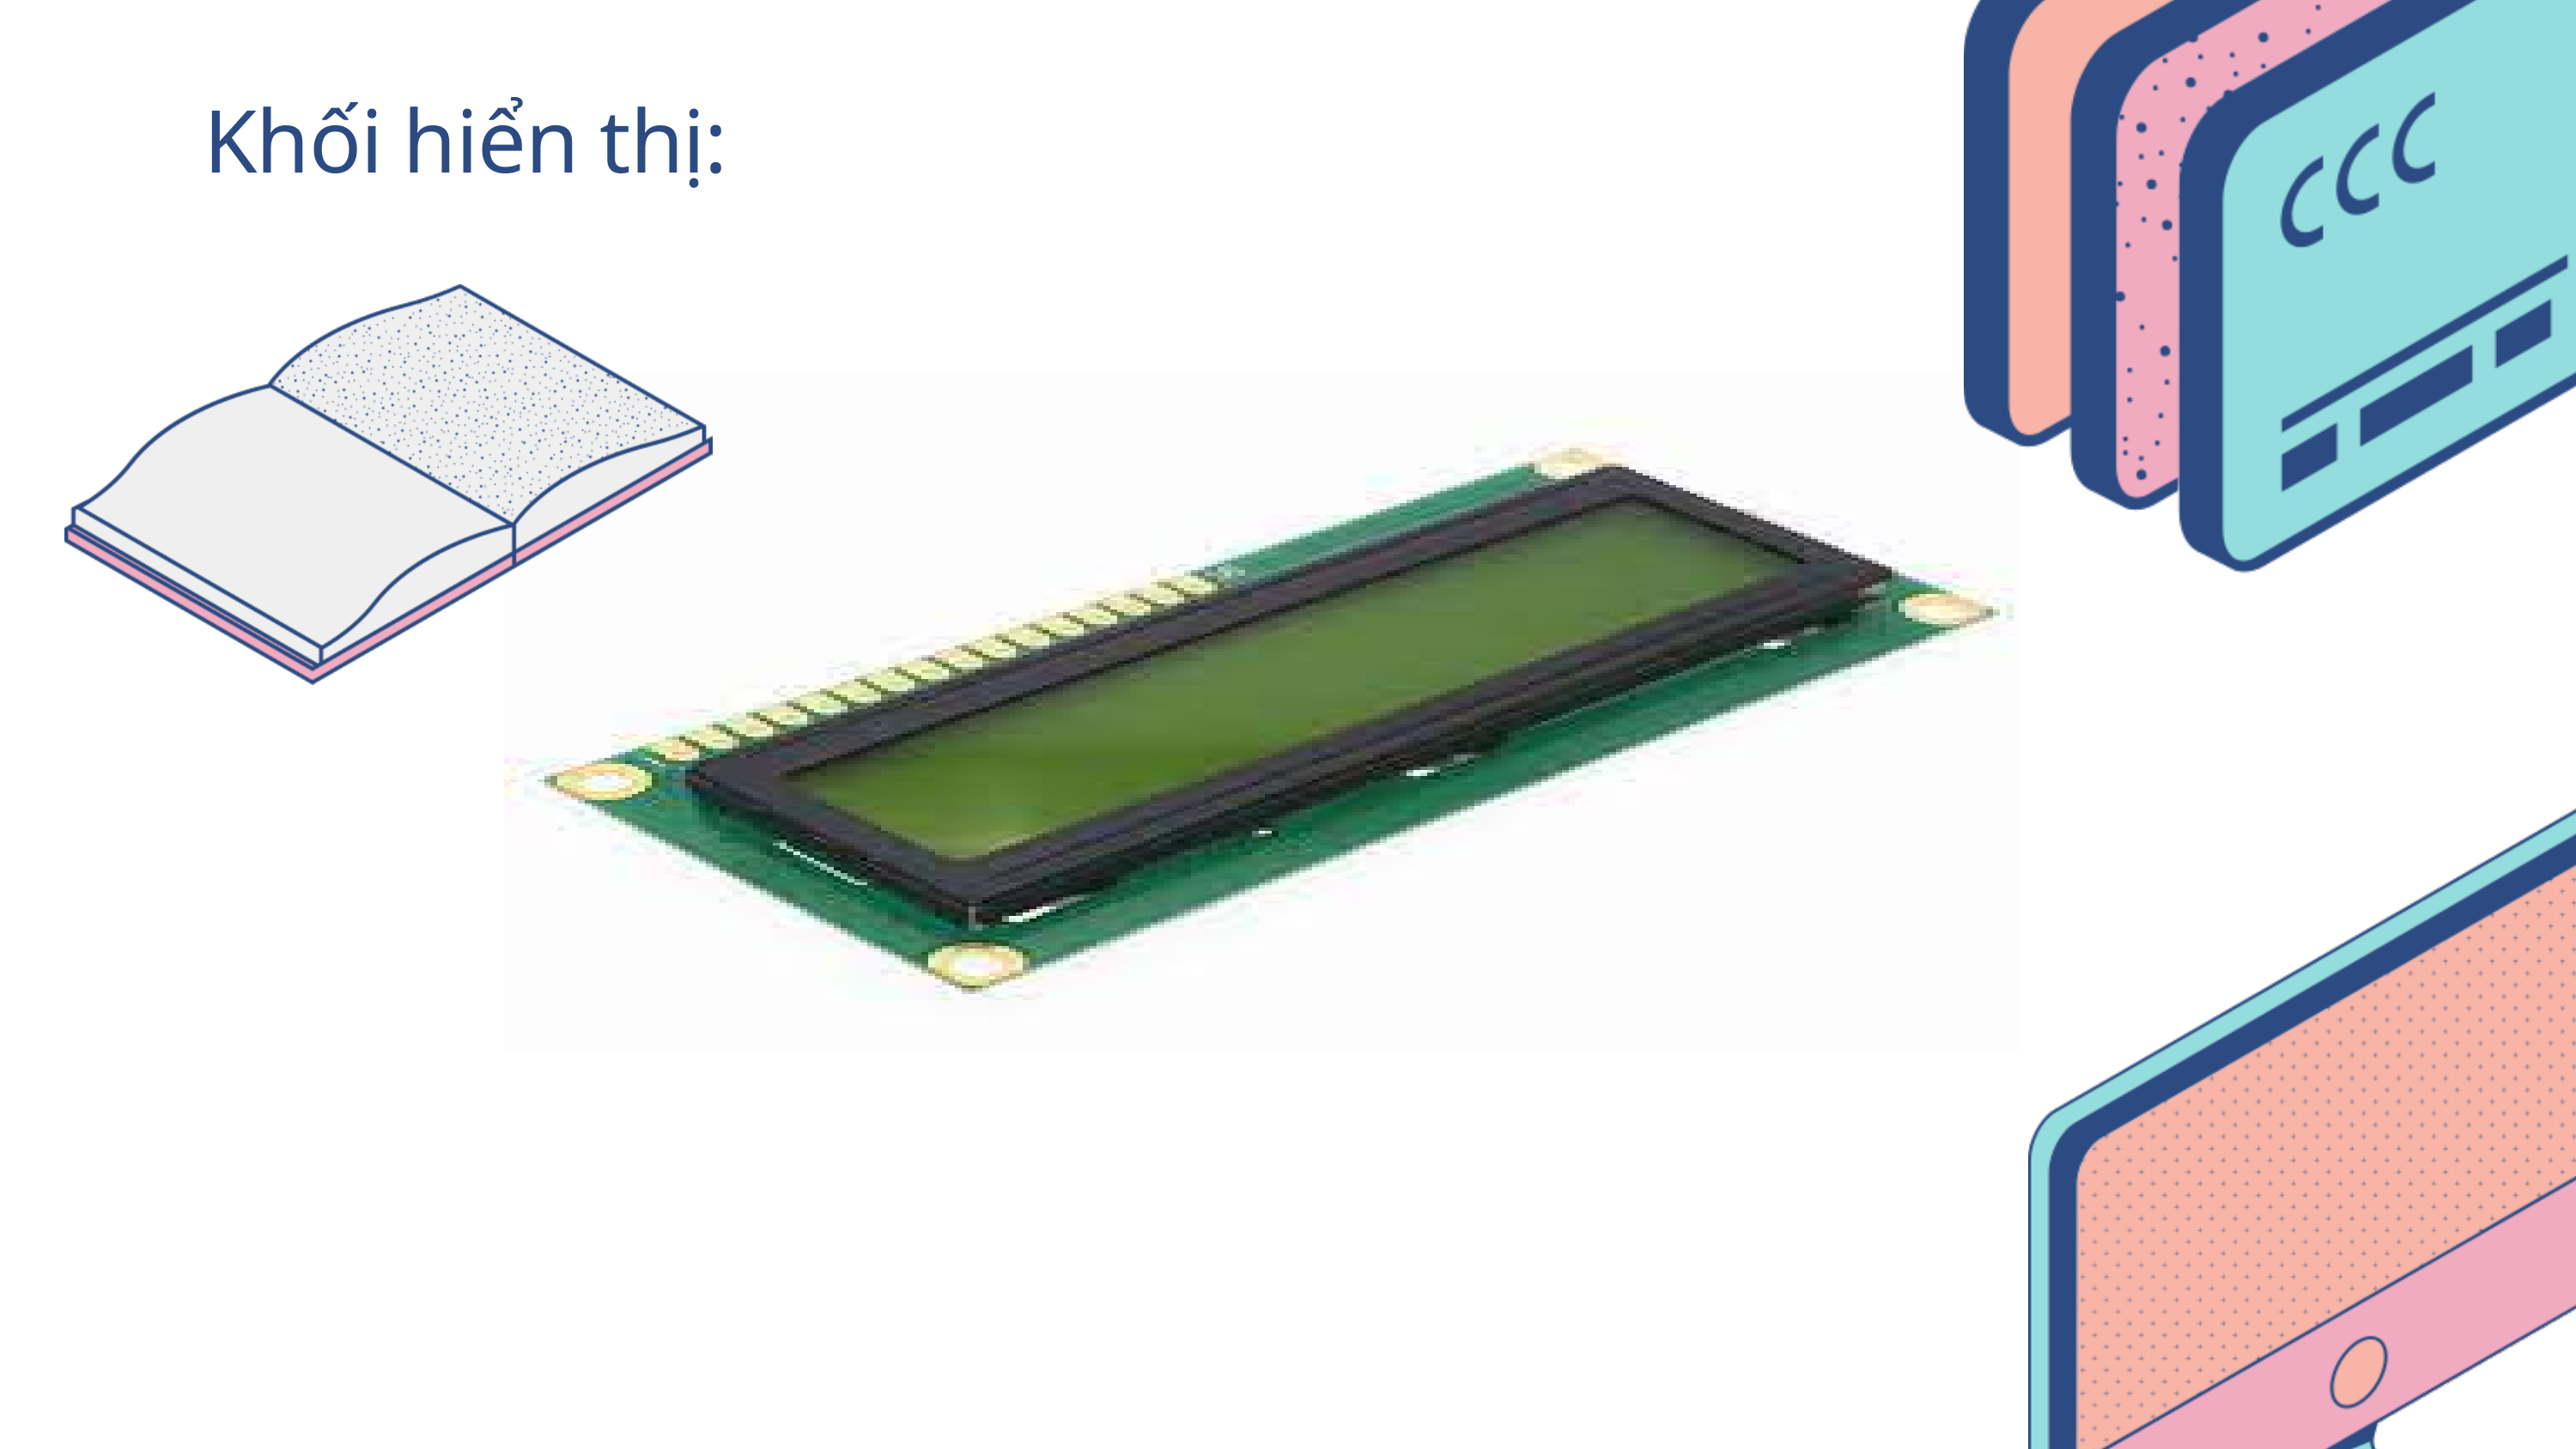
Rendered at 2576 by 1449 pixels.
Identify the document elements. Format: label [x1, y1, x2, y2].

picture [2028, 798, 2576, 1449]
picture [64, 0, 2576, 1052]
text_box [204, 91, 896, 367]
